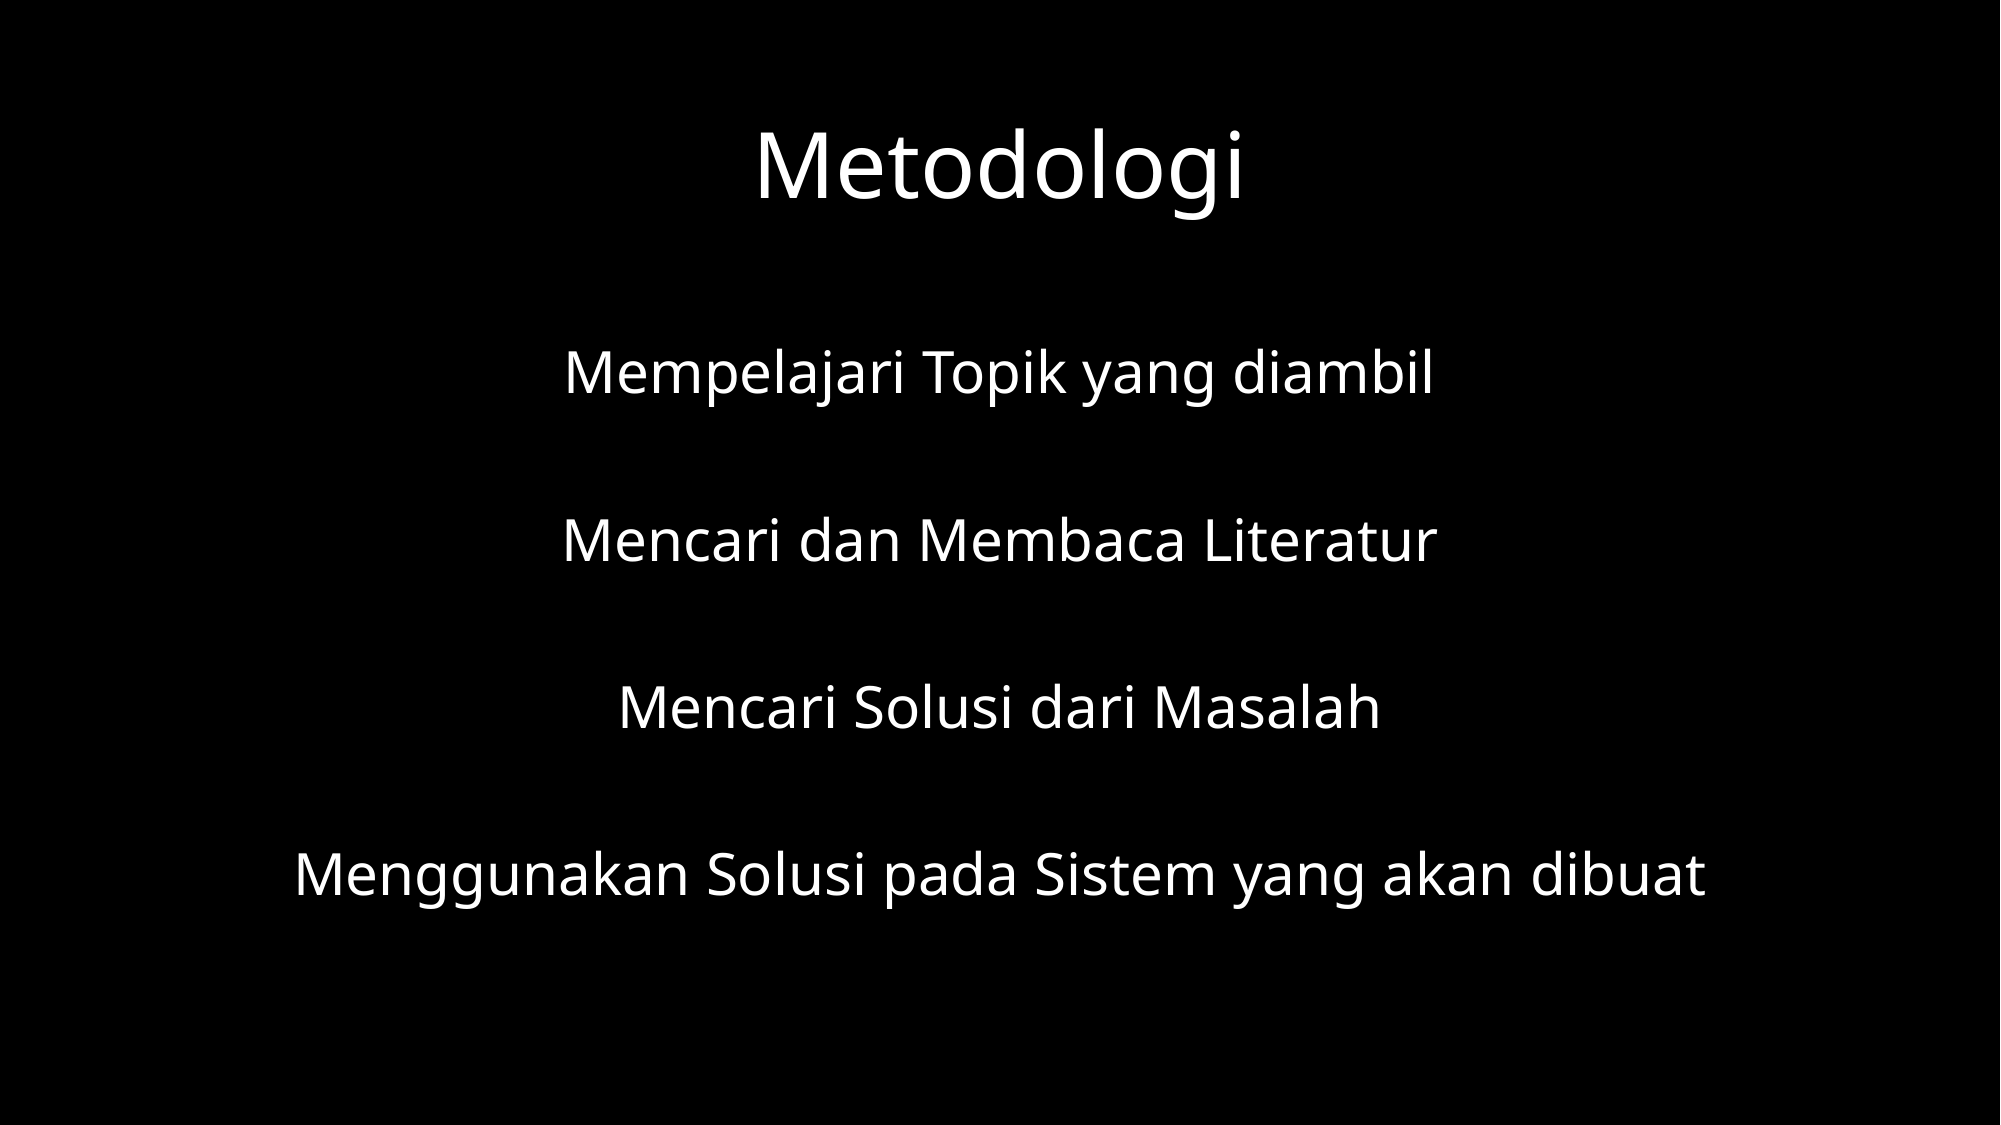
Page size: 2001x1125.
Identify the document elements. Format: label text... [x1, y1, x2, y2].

list Mempelajari Topik yang diambil Mencari dan Membaca Literatur Mencari Solusi dari Masalah Menggunakan Solusi pada Sistem yang akan dibuat [137, 335, 1863, 1102]
title Metodologi [137, 59, 1863, 278]
